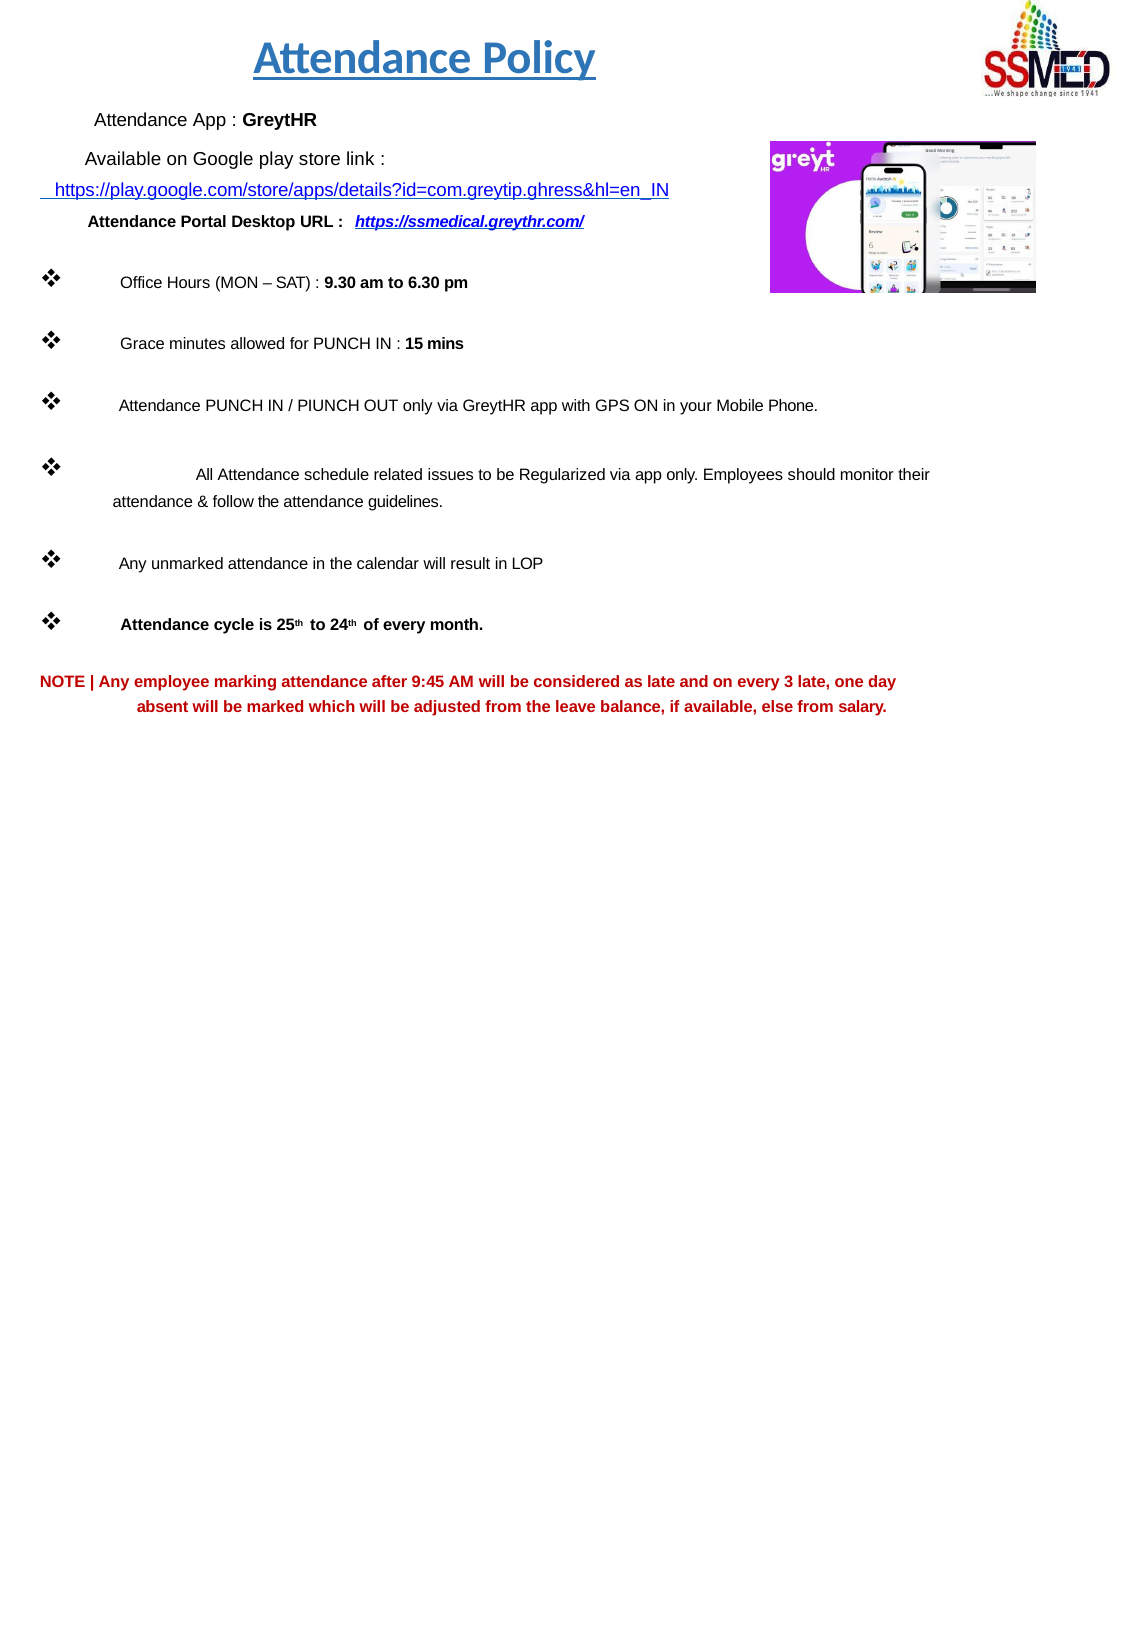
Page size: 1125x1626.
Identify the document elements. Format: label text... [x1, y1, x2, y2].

picture [770, 141, 1036, 294]
title Attendance Policy [251, 24, 603, 89]
text_box Attendance App : GreytHR Available on Google play store link : https://play.google.com/store/apps/details?id=com.greytip.ghress&hl=en_IN Attendance Portal Desktop URL : https://ssmedical.greythr.com/ Office Hours (MON – SAT) : 9.30 am to 6.30 pm Grace minutes allowed for PUNCH IN : 15 mins Attendance PUNCH IN / PIUNCH OUT only via GreytHR app with GPS ON in your Mobile Phone. All Attendance schedule related issues to be Regularized via app only. Employees should monitor their attendance & follow the attendance guidelines. Any unmarked attendance in the calendar will result in LOP Attendance cycle is 25th to 24th of every month. NOTE | Any employee marking attendance after 9:45 AM will be considered as late and on every 3 late, one day absent will be marked which will be adjusted from the leave balance, if available, else from salary. [29, 89, 1000, 716]
picture [980, 0, 1115, 98]
